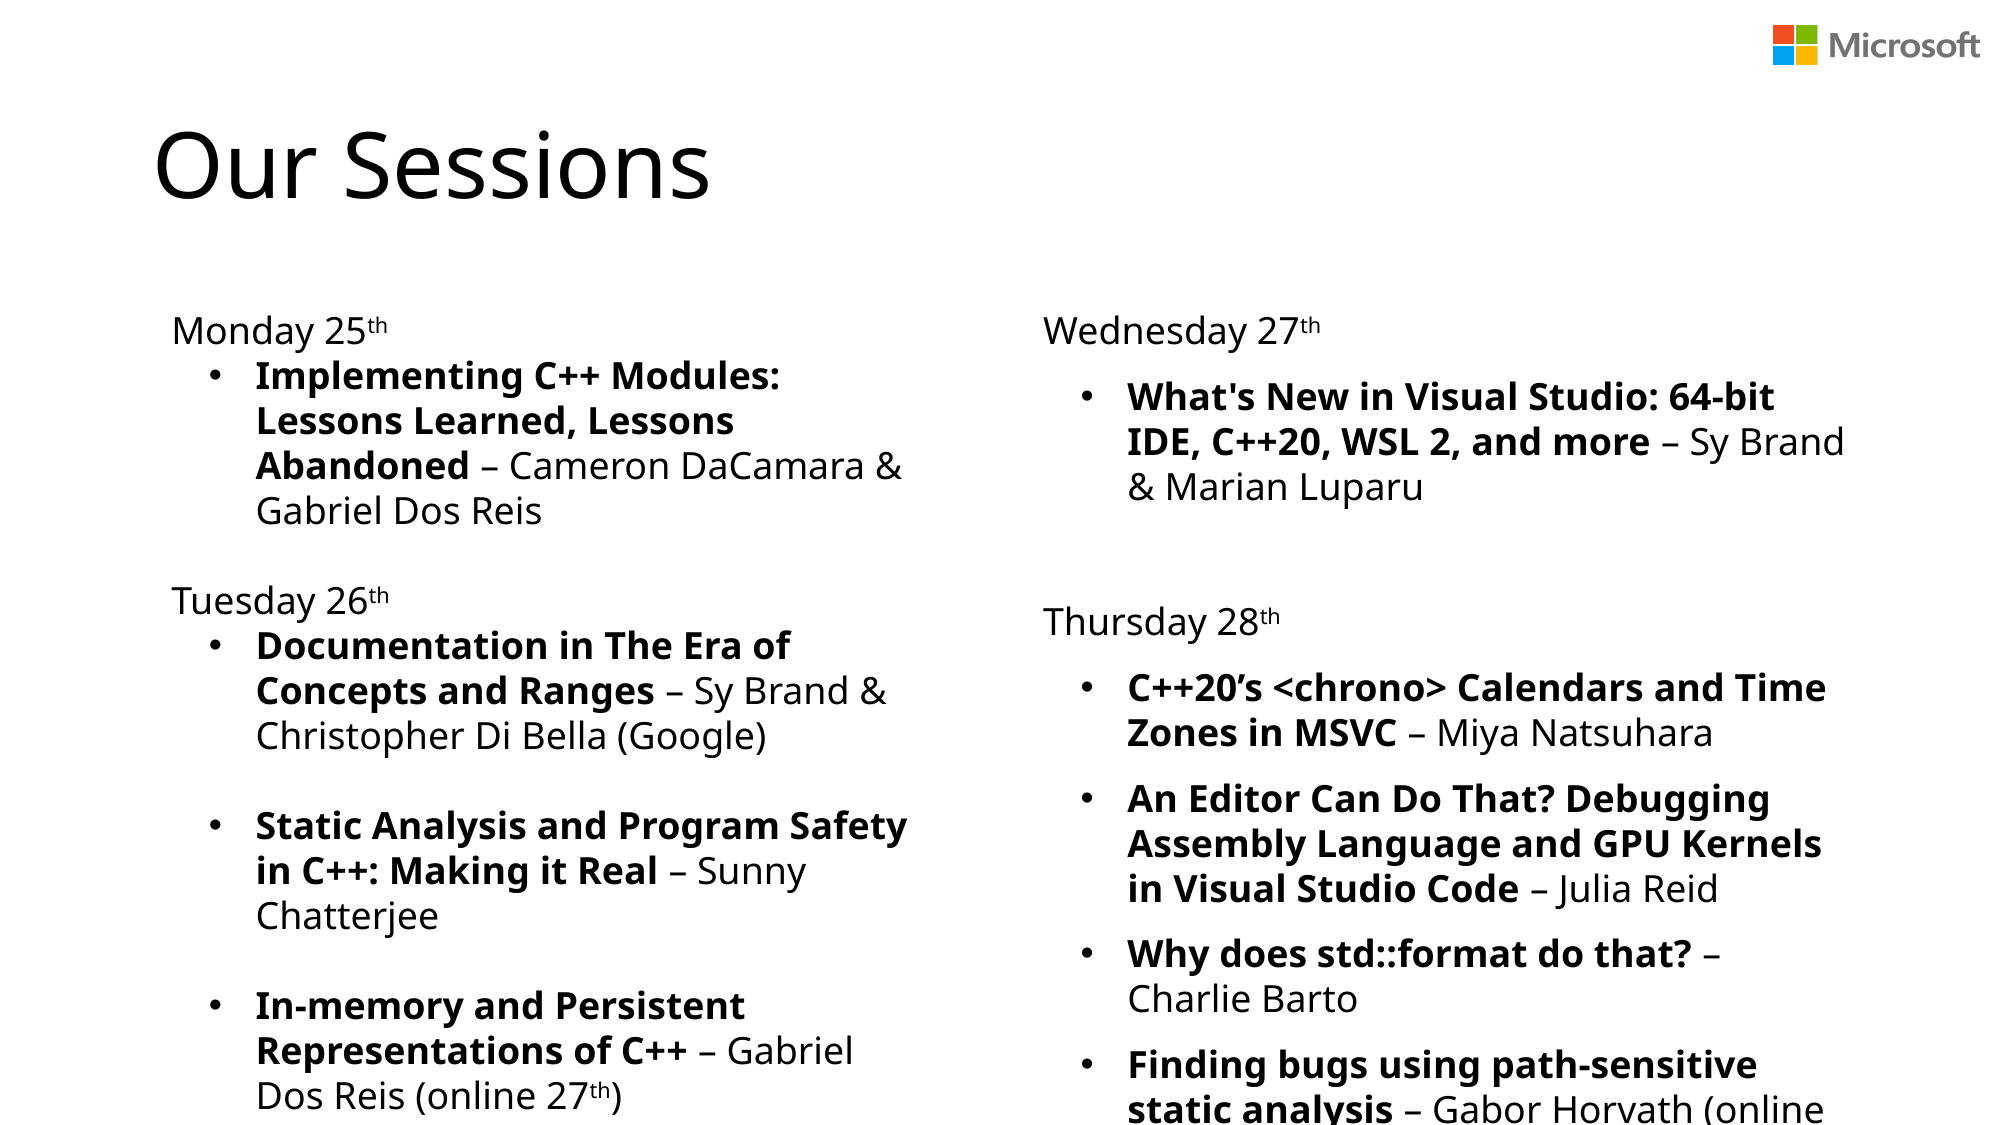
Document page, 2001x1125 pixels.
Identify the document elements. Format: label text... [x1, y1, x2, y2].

title Our Sessions [137, 59, 1863, 278]
list Monday 25th Implementing C++ Modules: Lessons Learned, Lessons Abandoned – Cameron DaCamara & Gabriel Dos Reis Tuesday 26th Documentation in The Era of Concepts and Ranges – Sy Brand & Christopher Di Bella (Google) Static Analysis and Program Safety in C++: Making it Real – Sunny Chatterjee In-memory and Persistent Representations of C++ – Gabriel Dos Reis (online 27th) [137, 299, 946, 1066]
list Wednesday 27th What's New in Visual Studio: 64-bit IDE, C++20, WSL 2, and more – Sy Brand & Marian Luparu Thursday 28th C++20’s <chrono> Calendars and Time Zones in MSVC – Miya Natsuhara An Editor Can Do That? Debugging Assembly Language and GPU Kernels in Visual Studio Code – Julia Reid Why does std::format do that? – Charlie Barto Finding bugs using path-sensitive static analysis – Gabor Horvath (online 29th) [1009, 299, 1863, 1125]
picture [1773, 25, 1980, 65]
